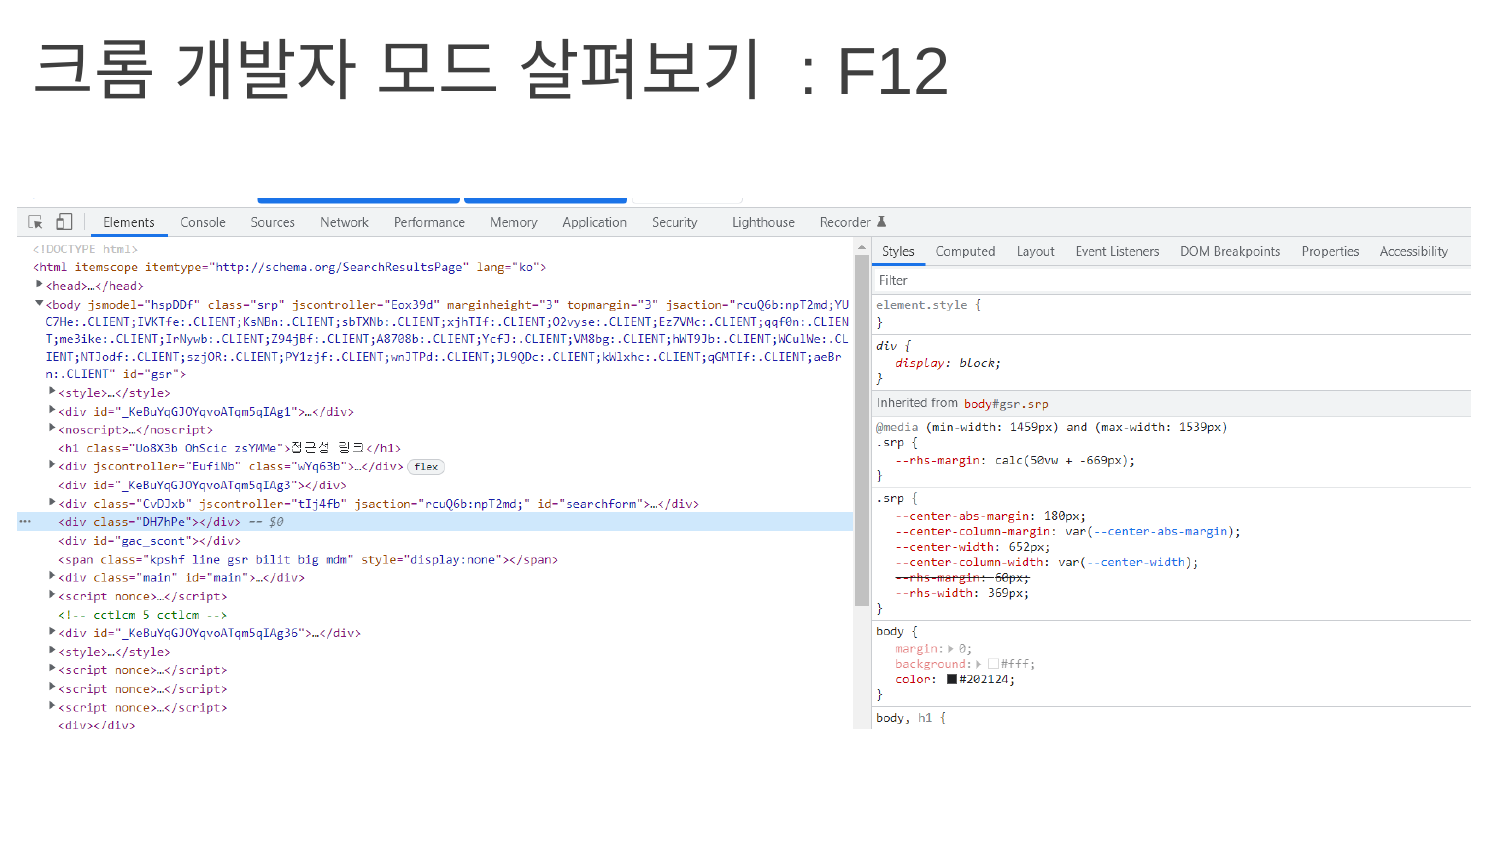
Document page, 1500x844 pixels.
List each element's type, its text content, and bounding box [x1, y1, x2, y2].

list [17, 197, 1471, 729]
list 크롬 개발자 모드 살펴보기 : F12 [17, 20, 1471, 115]
